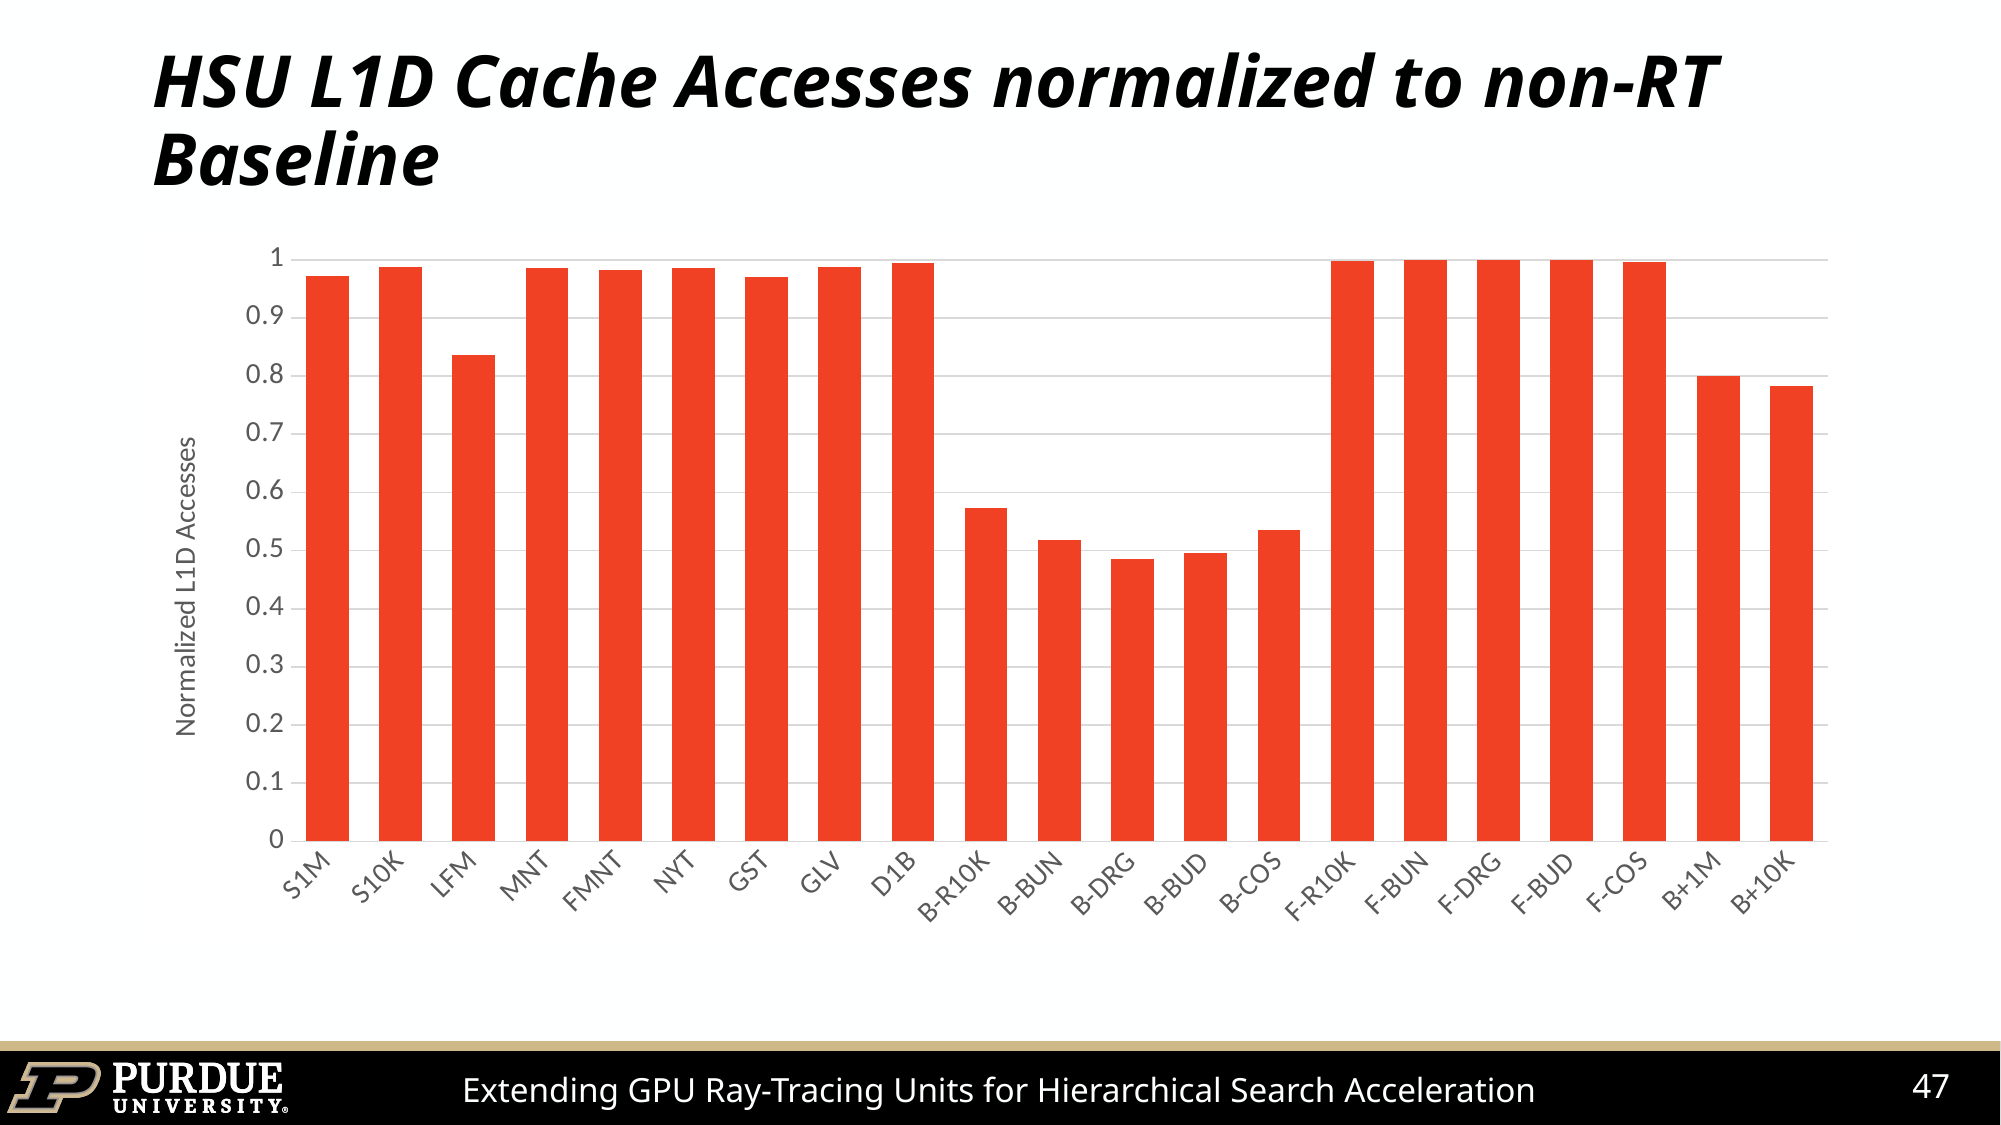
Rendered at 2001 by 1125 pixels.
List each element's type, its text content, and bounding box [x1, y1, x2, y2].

title HSU L1D Cache Accesses normalized to non-RT Baseline [137, 37, 1863, 209]
chart [137, 230, 1863, 945]
slide_number 47 [1862, 1051, 2000, 1125]
picture [7, 1062, 288, 1113]
